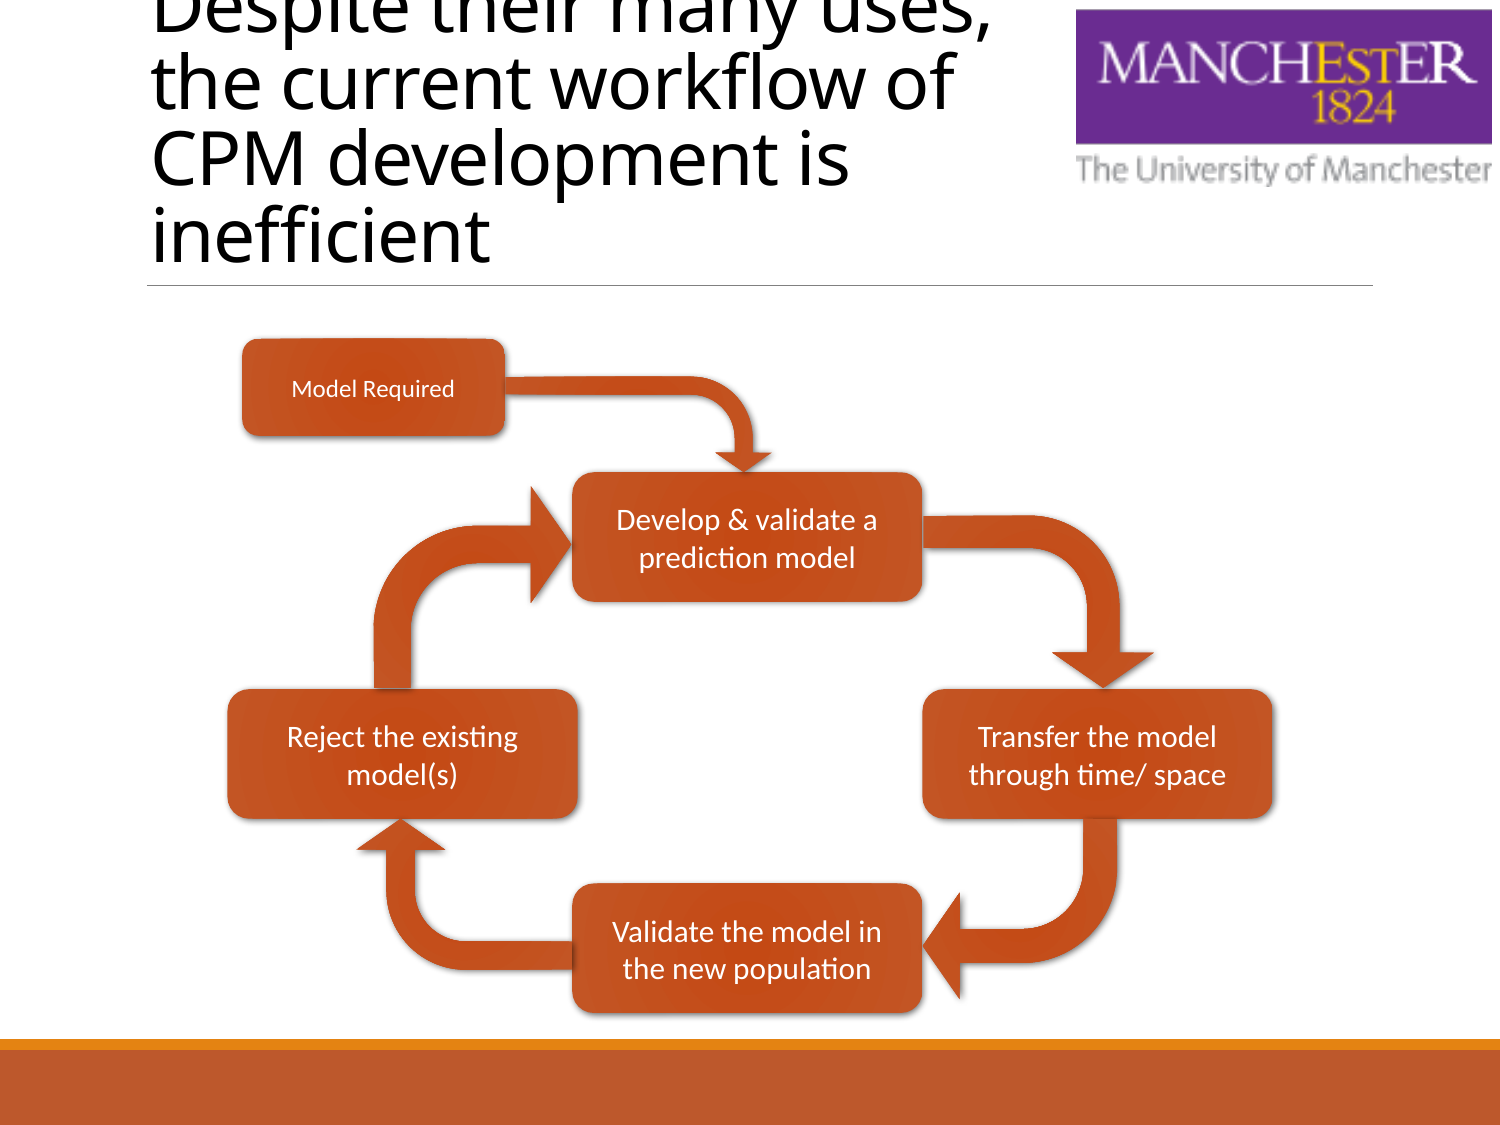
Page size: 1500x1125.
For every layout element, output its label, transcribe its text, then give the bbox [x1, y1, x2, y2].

title Despite their many uses, the current workflow of CPM development is inefficient [135, 47, 1047, 285]
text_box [227, 338, 1274, 1014]
